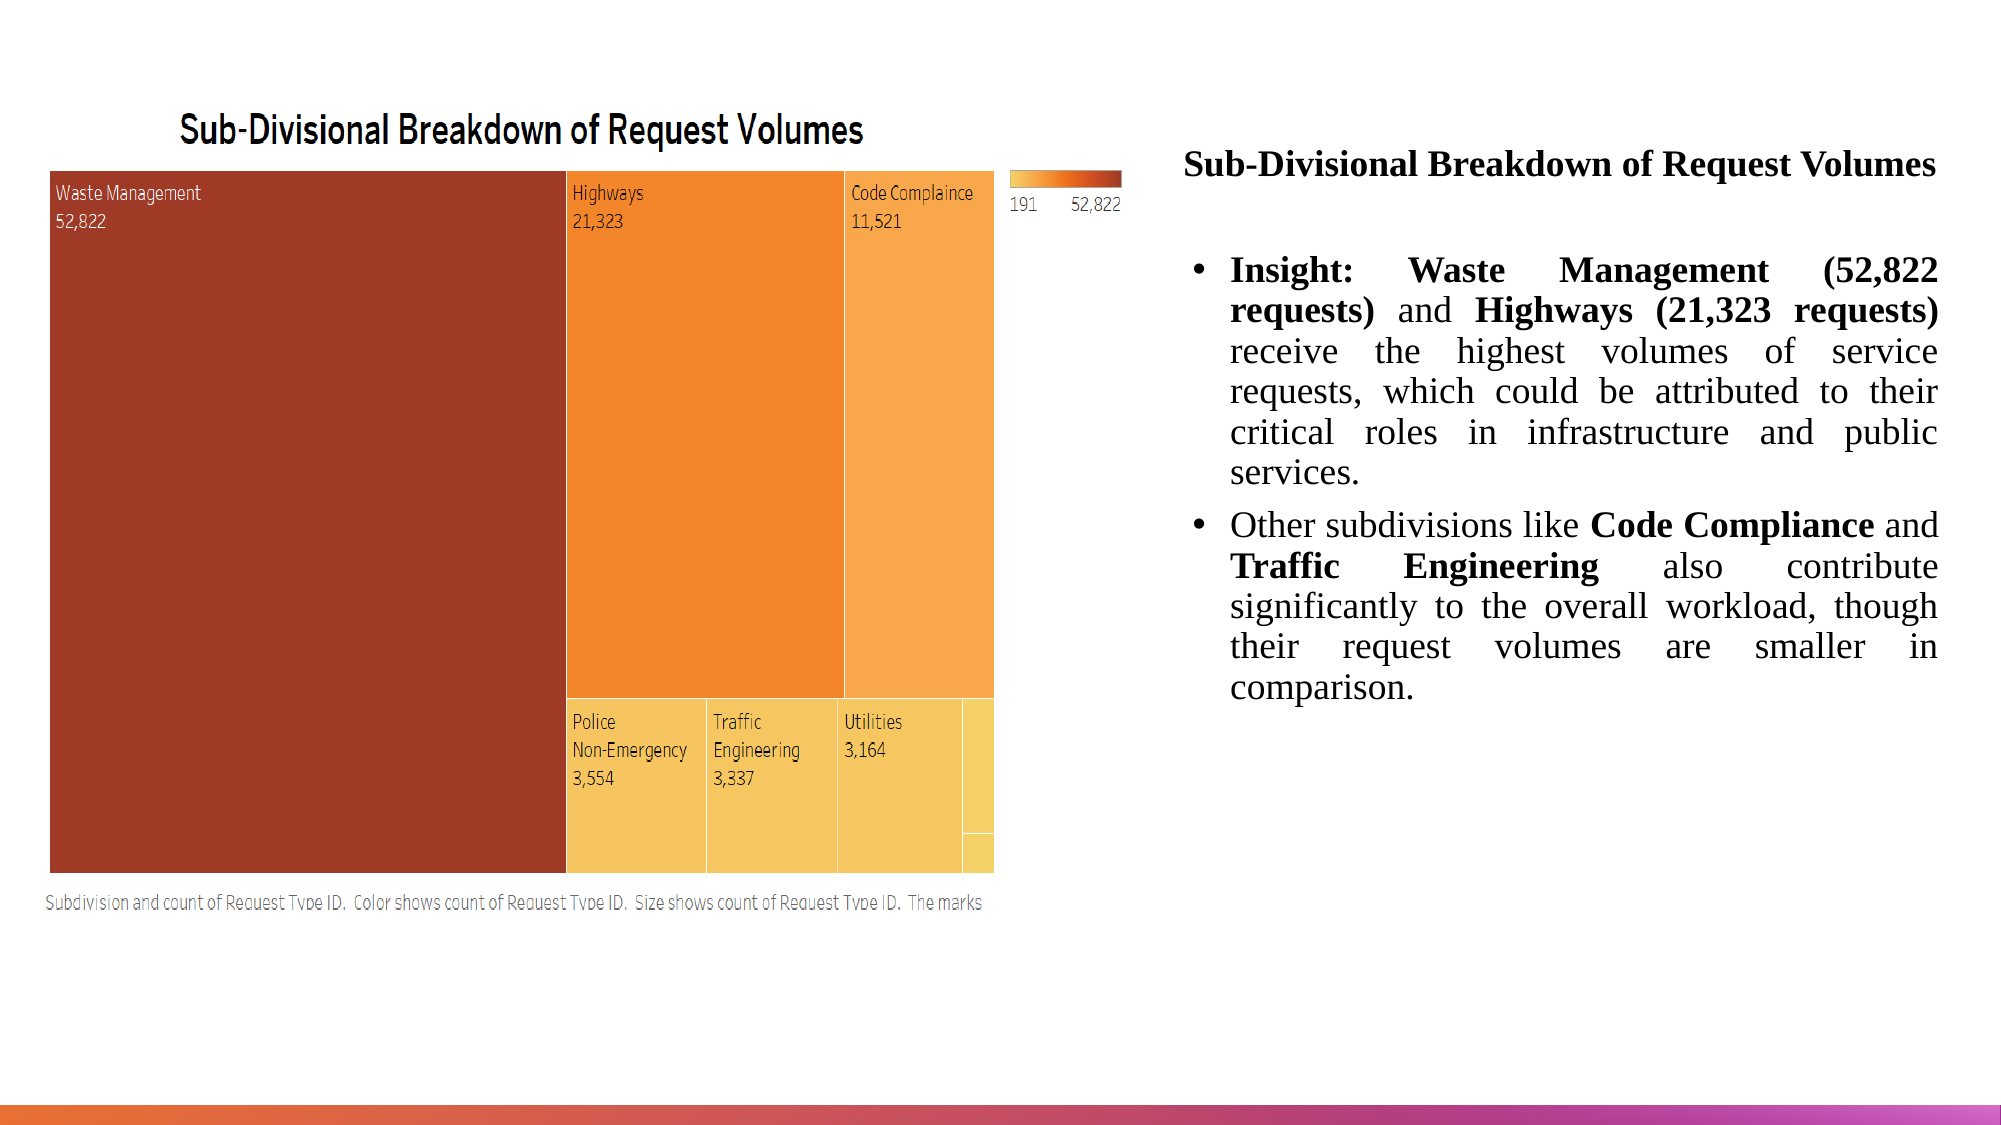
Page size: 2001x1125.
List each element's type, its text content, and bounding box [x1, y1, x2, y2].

text_box Sub-Divisional Breakdown of Request Volumes Insight: Waste Management (52,822 requests) and Highways (21,323 requests) receive the highest volumes of service requests, which could be attributed to their critical roles in infrastructure and public services. Other subdivisions like Code Compliance and Traffic Engineering also contribute significantly to the overall workload, though their request volumes are smaller in comparison. [1168, 136, 1955, 982]
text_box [0, 1104, 2000, 1125]
picture [45, 104, 1126, 911]
